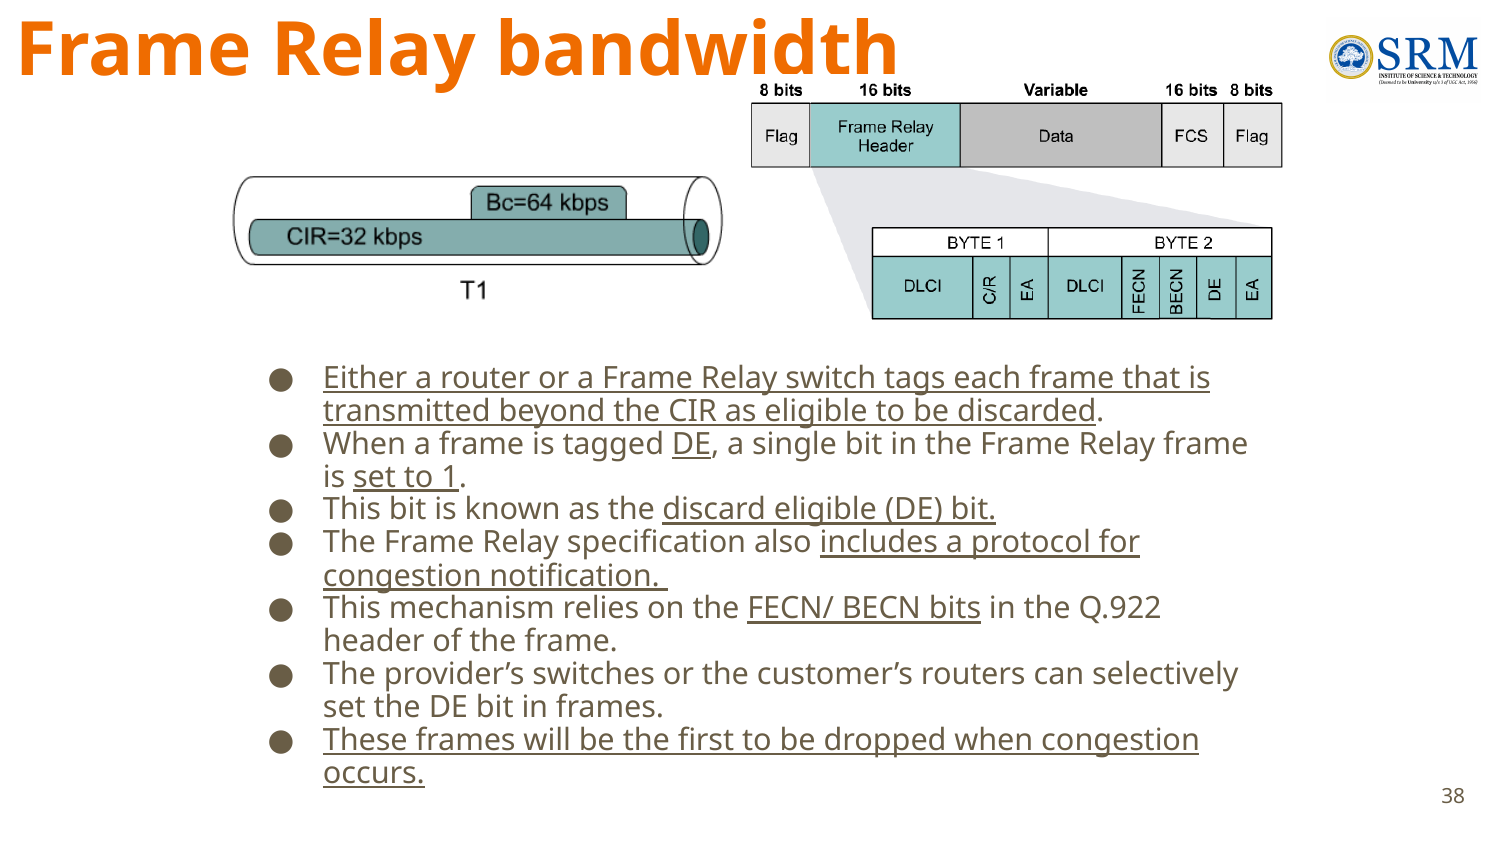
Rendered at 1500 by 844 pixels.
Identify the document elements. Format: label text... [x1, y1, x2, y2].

picture [215, 74, 1294, 332]
title Frame Relay bandwidth [0, 0, 1294, 149]
list Either a router or a Frame Relay switch tags each frame that is transmitted beyond the CIR as eligible to be discarded. When a frame is tagged DE, a single bit in the Frame Relay frame is set to 1. This bit is known as the discard eligible (DE) bit. The Frame Relay specification also includes a protocol for congestion notification. This mechanism relies on the FECN/ BECN bits in the Q.922 header of the frame. The provider’s switches or the customer’s routers can selectively set the DE bit in frames. These frames will be the first to be dropped when congestion occurs. [234, 346, 1285, 807]
slide_number 38 [1389, 764, 1480, 830]
picture [1326, 17, 1481, 104]
